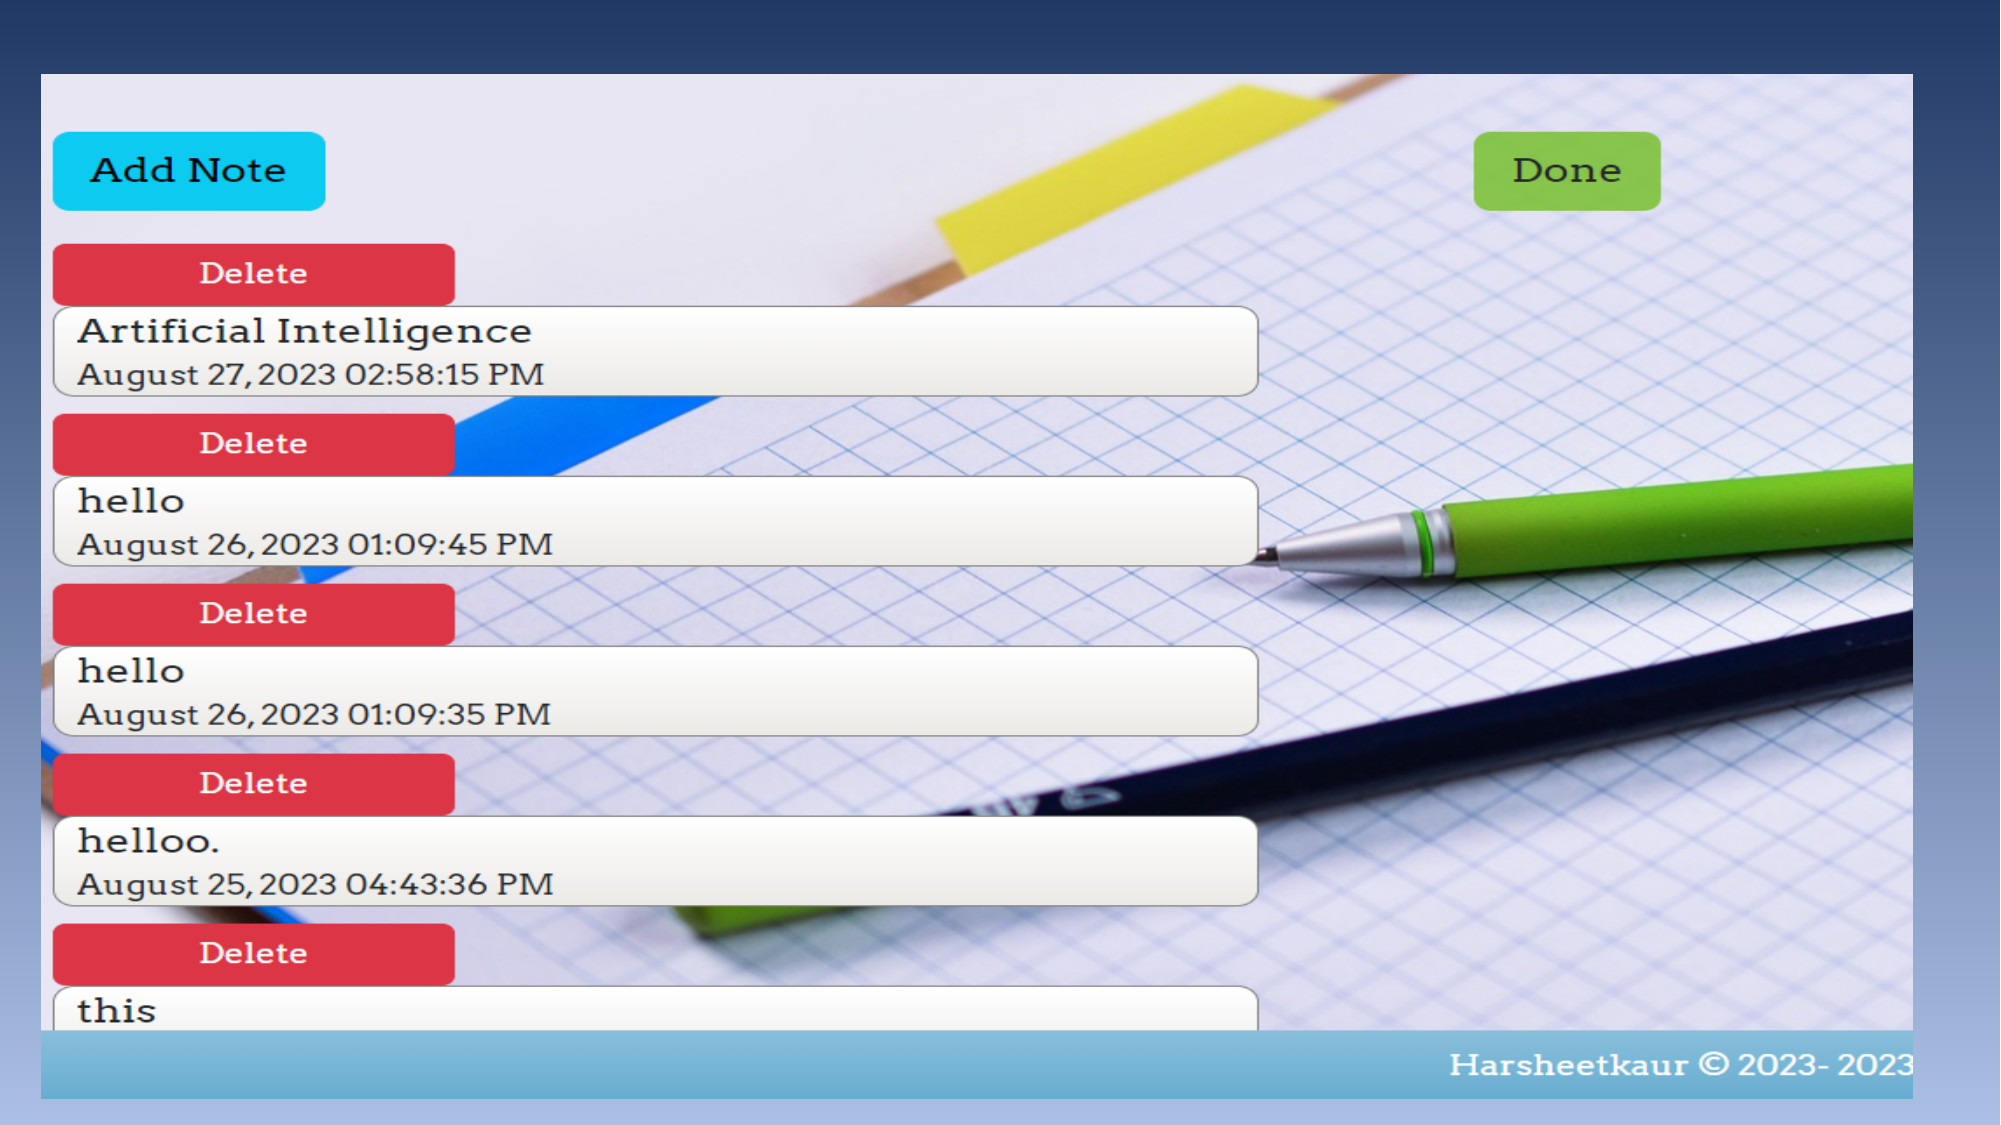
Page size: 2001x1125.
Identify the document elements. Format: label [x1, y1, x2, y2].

picture [41, 74, 1913, 1099]
